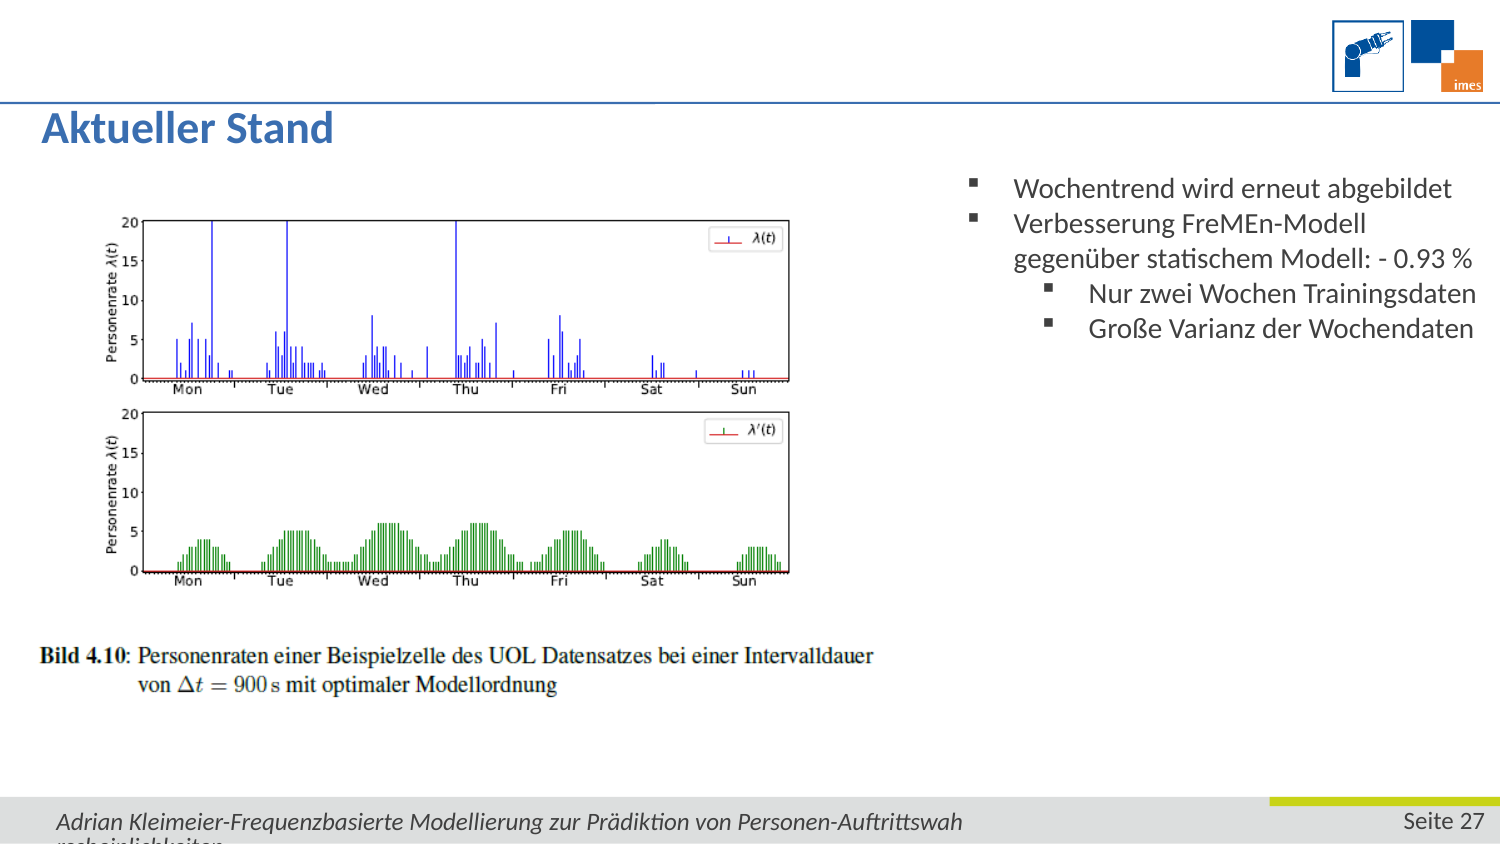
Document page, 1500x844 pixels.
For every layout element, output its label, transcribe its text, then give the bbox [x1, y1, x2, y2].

footer Adrian Kleimeier-Frequenzbasierte Modellierung zur Prädiktion von Personen-Auftrittswahrscheinlichkeiten [41, 796, 988, 844]
picture [5, 159, 897, 736]
picture [1332, 20, 1404, 92]
text_box Wochentrend wird erneut abgebildet Verbesserung FreMEn-Modell gegenüber statischem Modell: - 0.93 % Nur zwei Wochen Trainingsdaten Große Varianz der Wochendaten [952, 161, 1495, 352]
picture [1411, 20, 1483, 92]
title Aktueller Stand [41, 102, 1223, 162]
